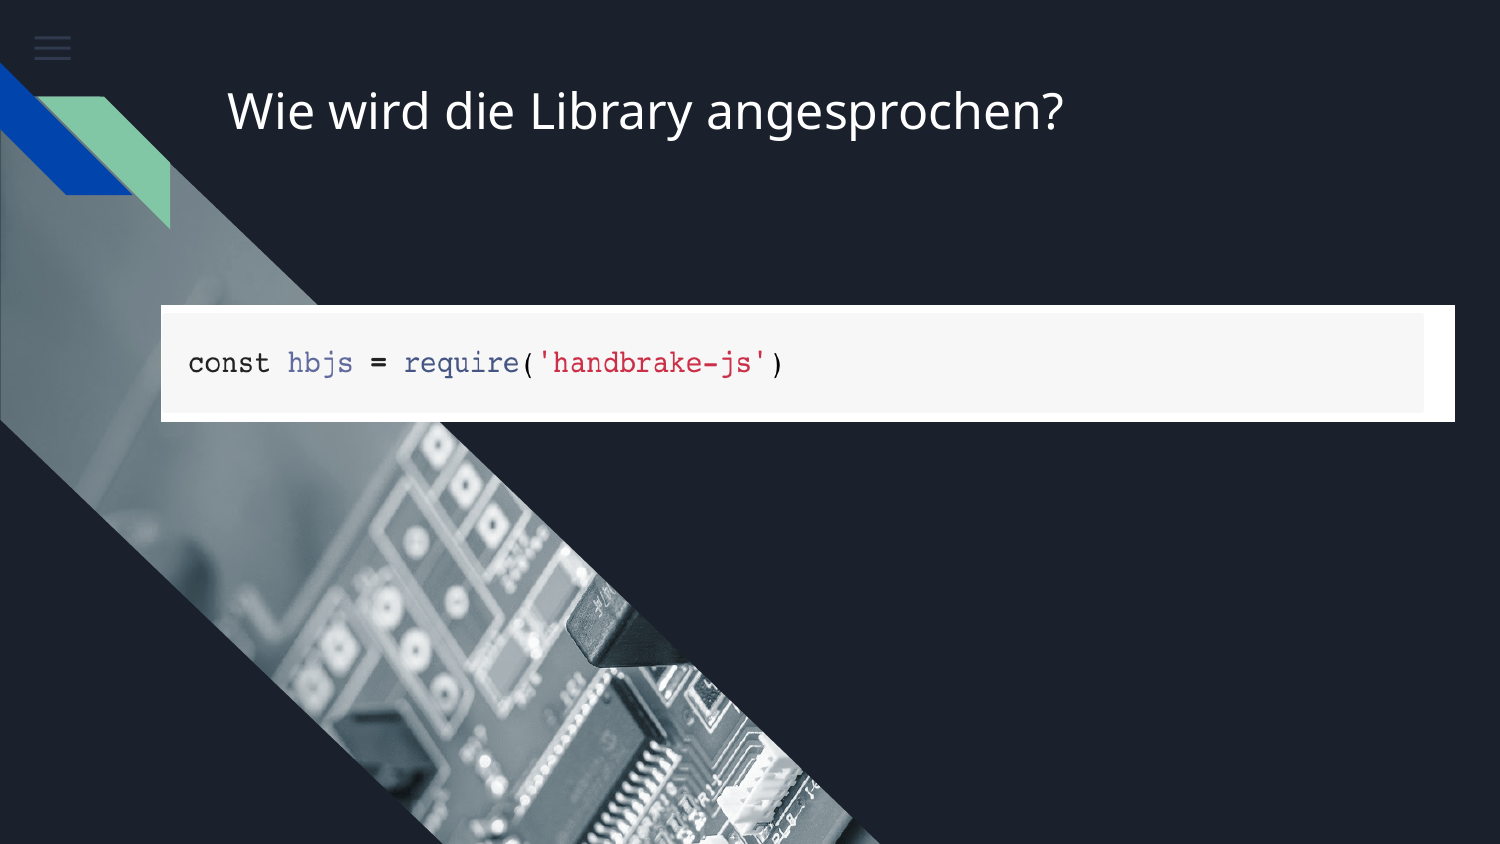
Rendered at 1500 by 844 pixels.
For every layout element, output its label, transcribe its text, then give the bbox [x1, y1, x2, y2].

picture [0, 97, 1455, 844]
title Wie wird die Library angesprochen? [212, 64, 1368, 215]
